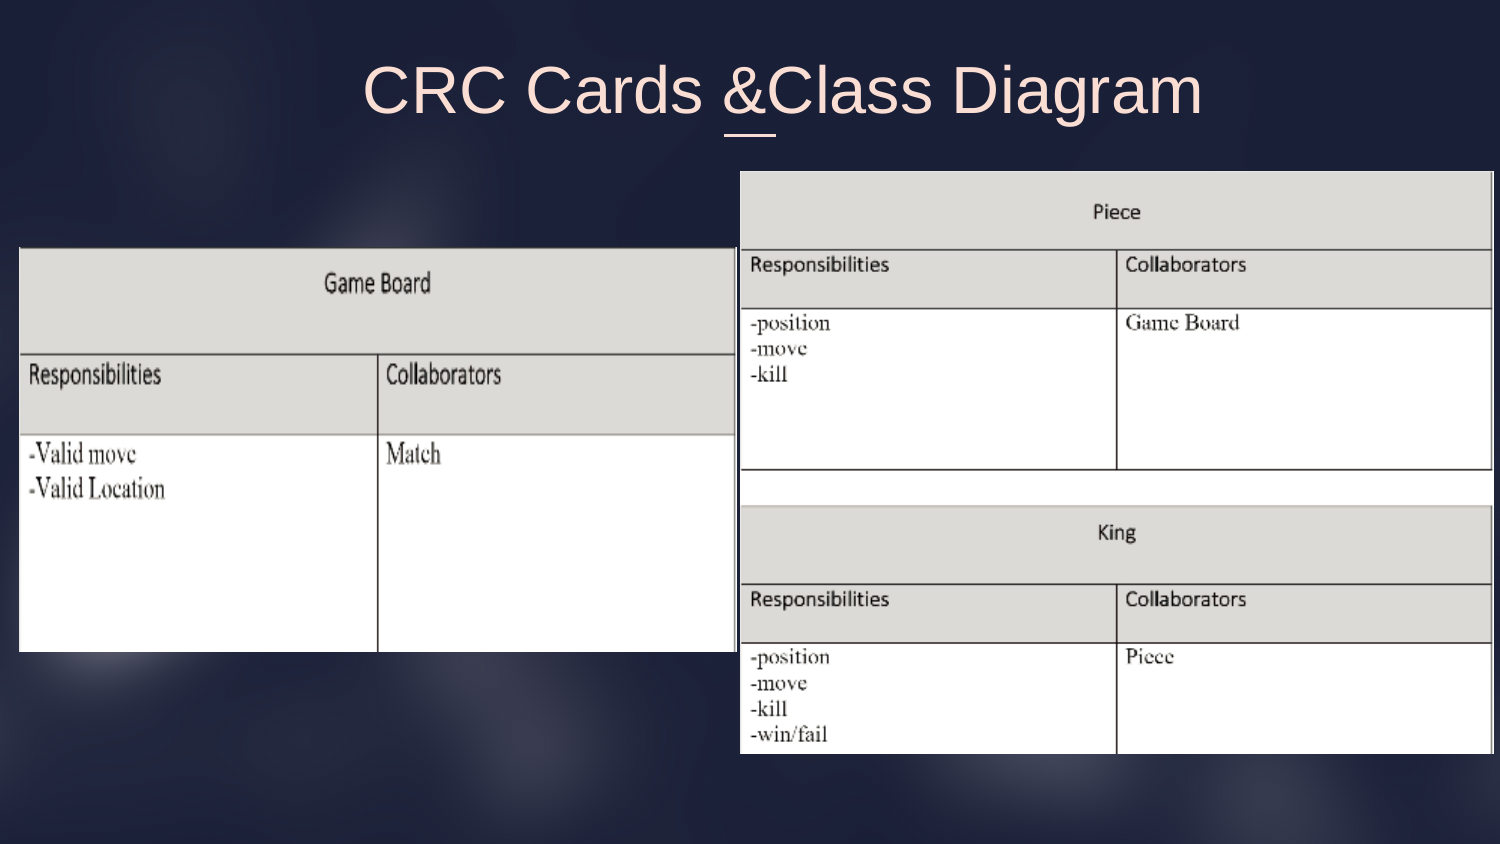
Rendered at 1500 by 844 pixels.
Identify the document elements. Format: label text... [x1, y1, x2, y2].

picture [0, 0, 1500, 844]
text_box CRC Cards &Class Diagram [348, 39, 1220, 135]
